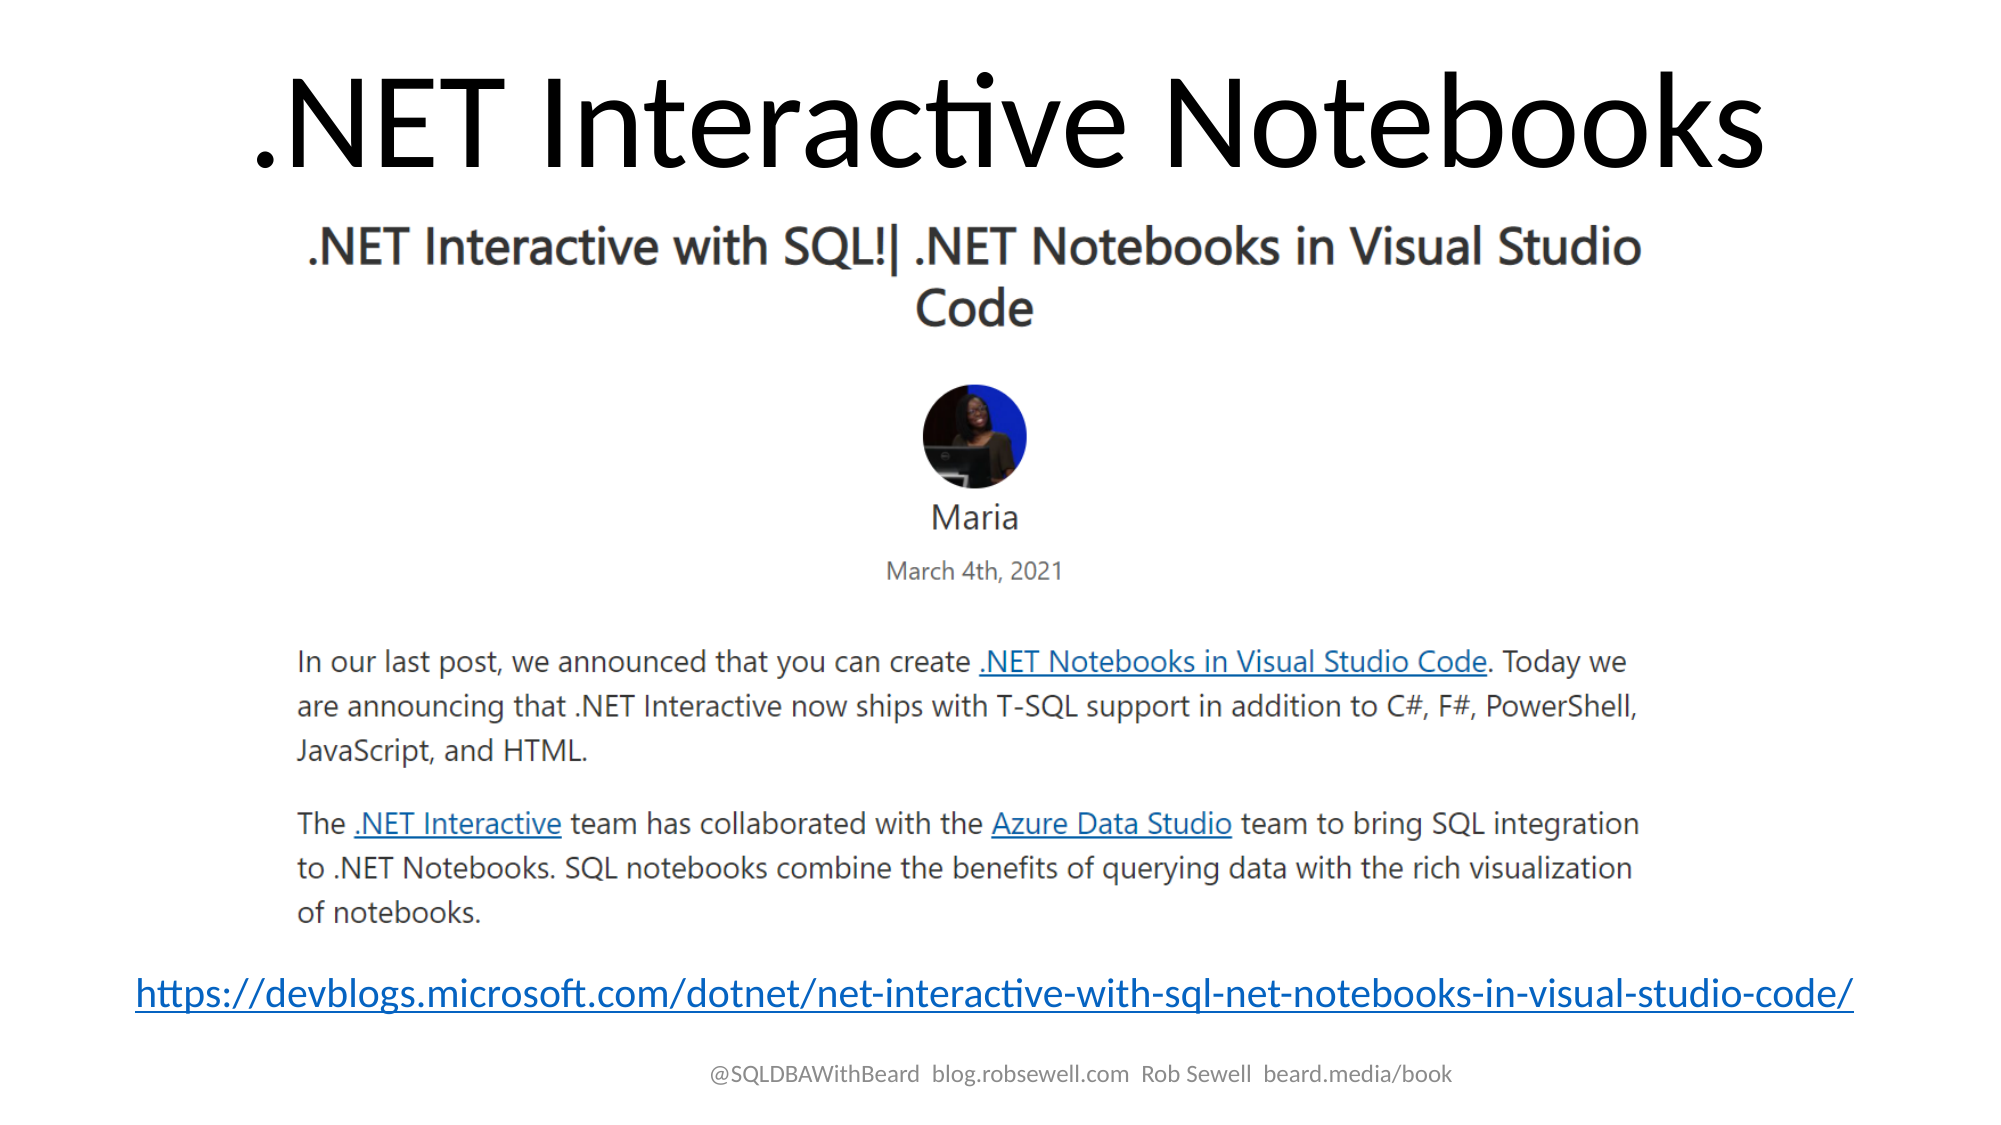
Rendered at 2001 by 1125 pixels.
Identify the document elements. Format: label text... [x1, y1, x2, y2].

text_box https://devblogs.microsoft.com/dotnet/net-interactive-with-sql-net-notebooks-in-visual-studio-code/ [120, 798, 1897, 1024]
footer @SQLDBAWithBeard blog.robsewell.com Rob Sewell beard.media/book [662, 1042, 1500, 1103]
list .NET Interactive Notebooks [146, 40, 1872, 755]
picture [203, 176, 1724, 939]
